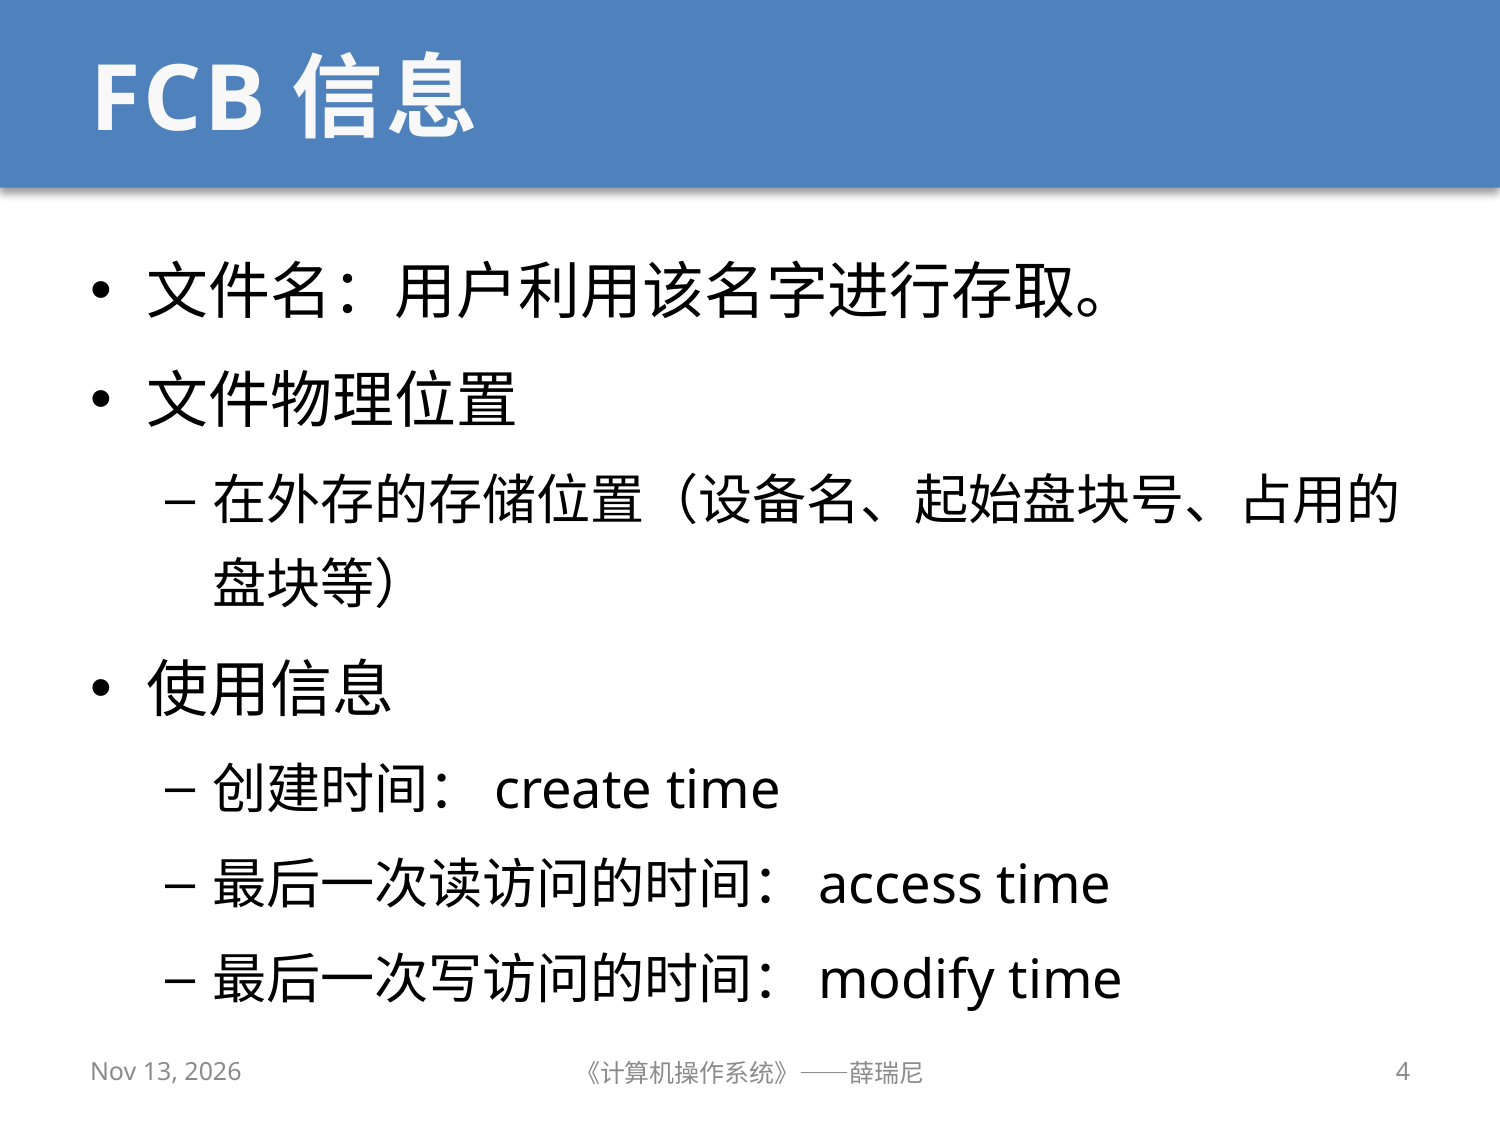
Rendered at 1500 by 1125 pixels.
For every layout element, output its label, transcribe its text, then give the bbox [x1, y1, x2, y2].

list 文件名：用户利用该名字进行存取。 文件物理位置 在外存的存储位置（设备名、起始盘块号、占用的盘块等） 使用信息 创建时间：create time 最后一次读访问的时间：access time 最后一次写访问的时间：modify time [75, 221, 1425, 1021]
footer 《计算机操作系统》——薛瑞尼 [512, 1042, 988, 1103]
slide_number 4 [1074, 1042, 1425, 1103]
title FCB信息 [75, 0, 1425, 188]
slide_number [75, 1042, 425, 1103]
